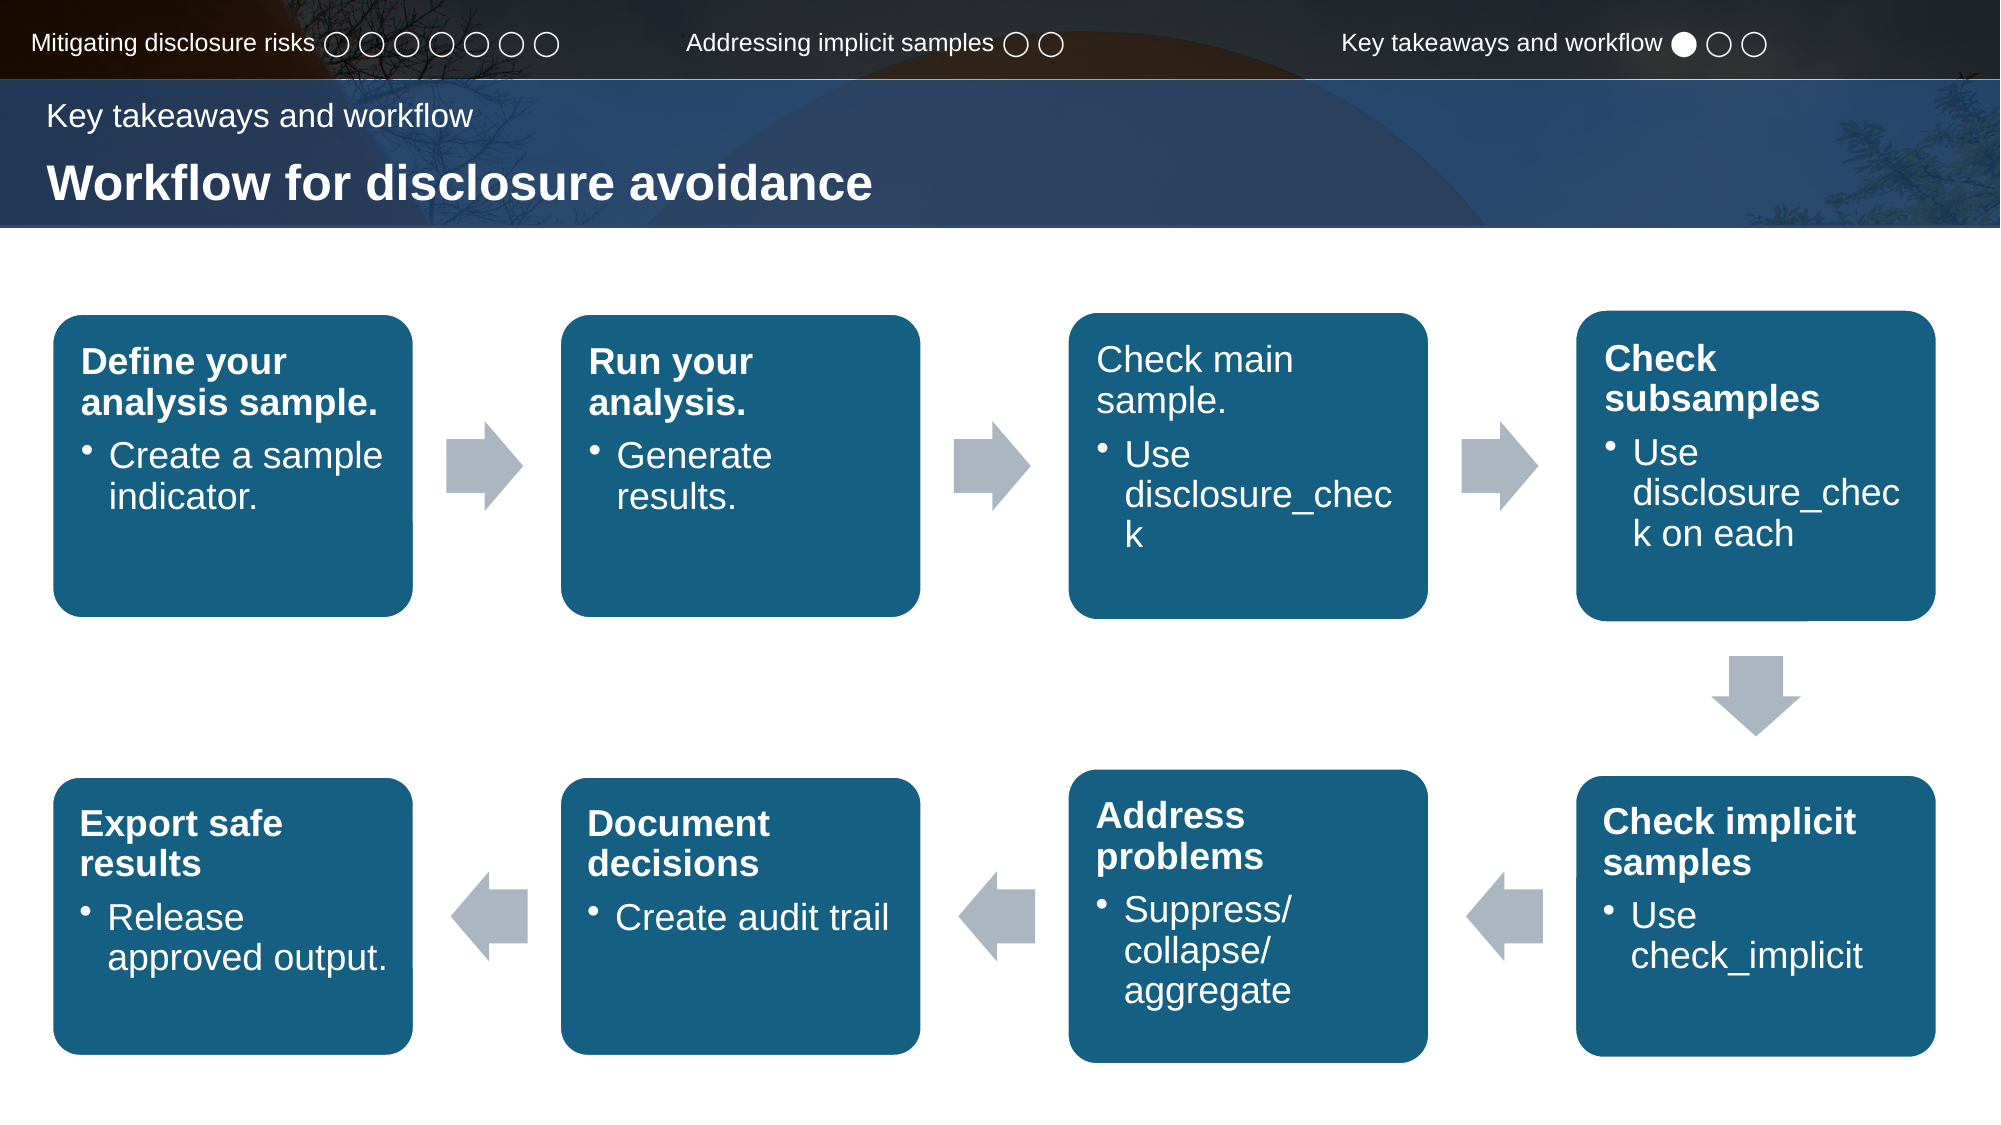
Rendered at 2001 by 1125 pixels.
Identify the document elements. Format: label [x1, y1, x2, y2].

text_box [50, 282, 1939, 1092]
text_box [0, 225, 2000, 230]
picture [0, 0, 2000, 225]
